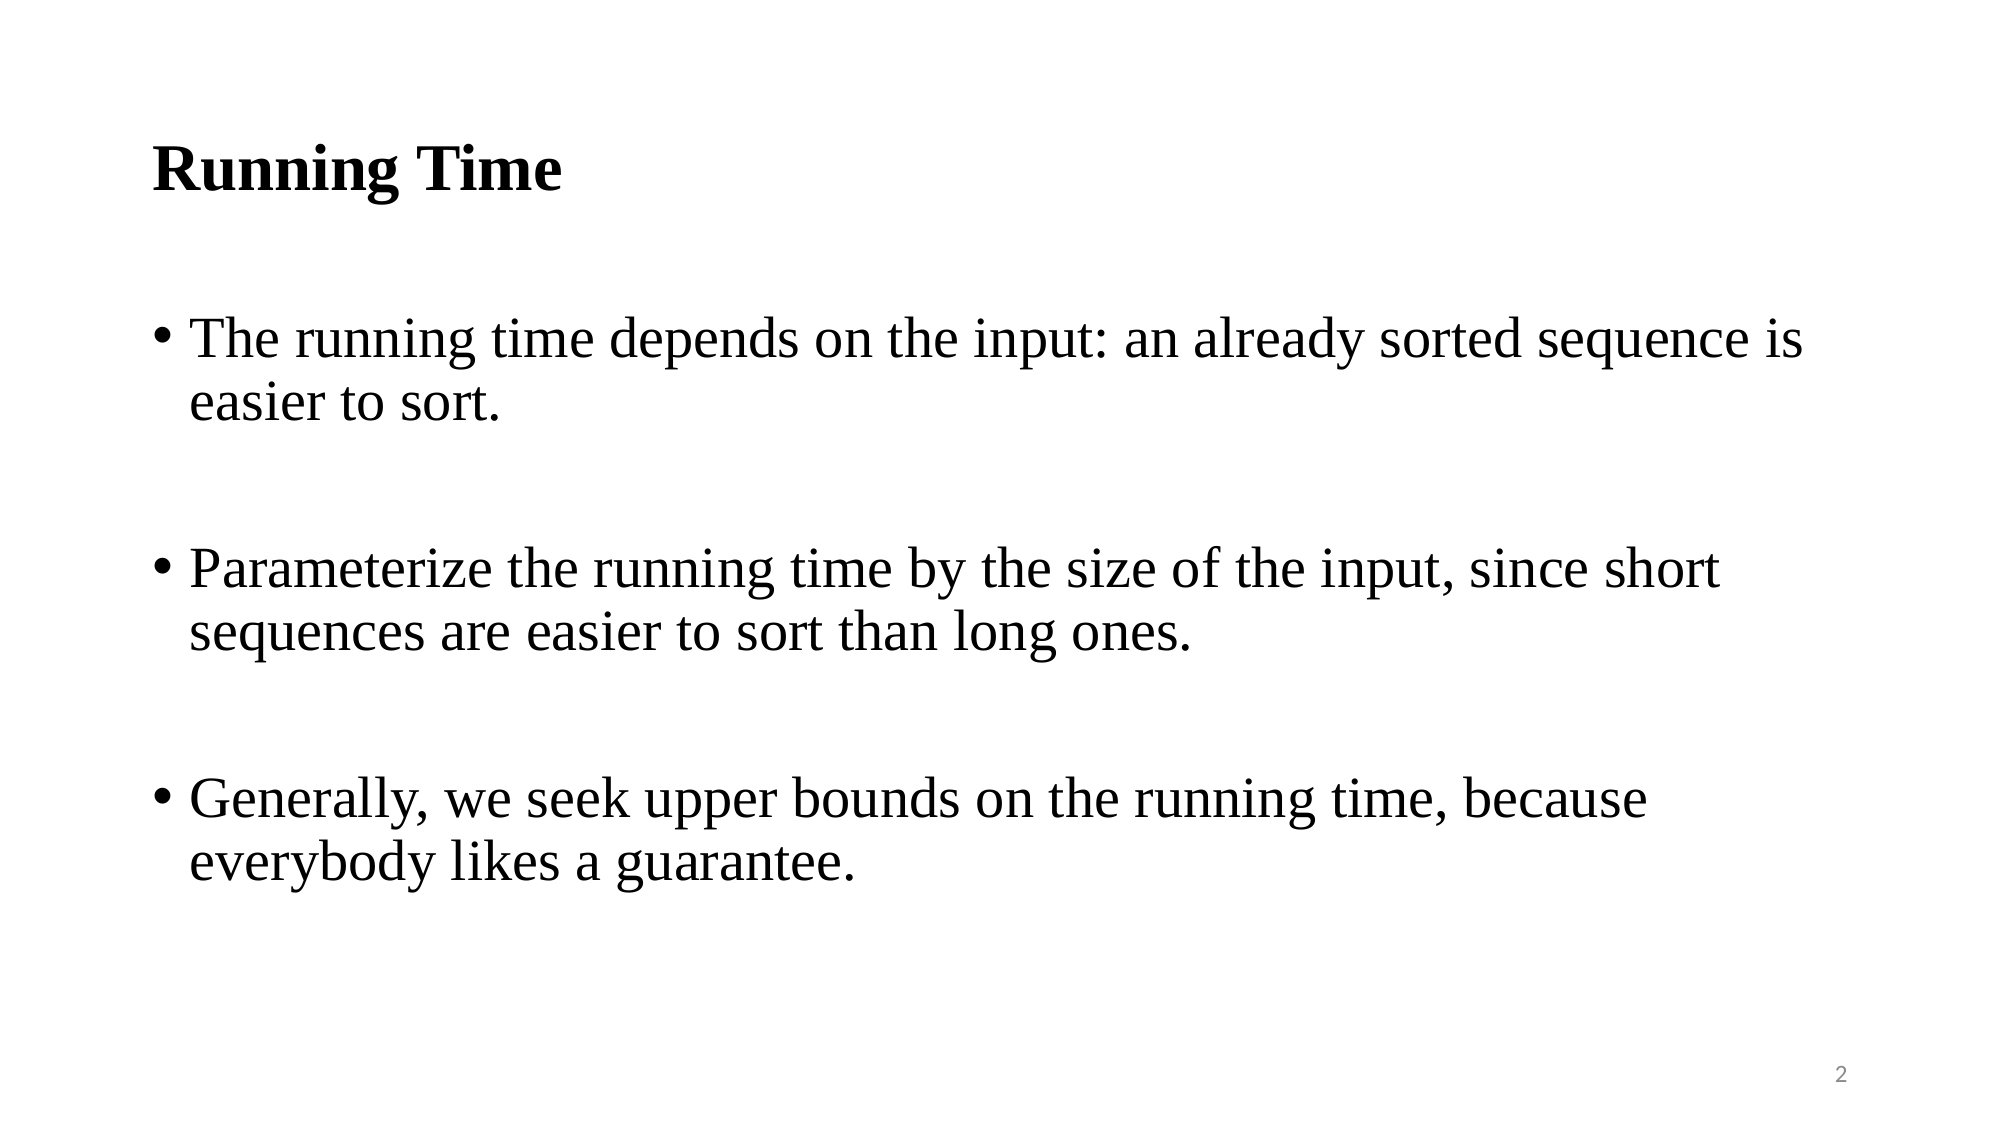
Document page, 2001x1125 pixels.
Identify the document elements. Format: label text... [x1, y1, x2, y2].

slide_number 2 [1412, 1042, 1863, 1103]
list The running time depends on the input: an already sorted sequence is easier to sort. Parameterize the running time by the size of the input, since short sequences are easier to sort than long ones. Generally, we seek upper bounds on the running time, because everybody likes a guarantee. [137, 299, 1863, 1014]
title Running Time [137, 59, 1863, 278]
